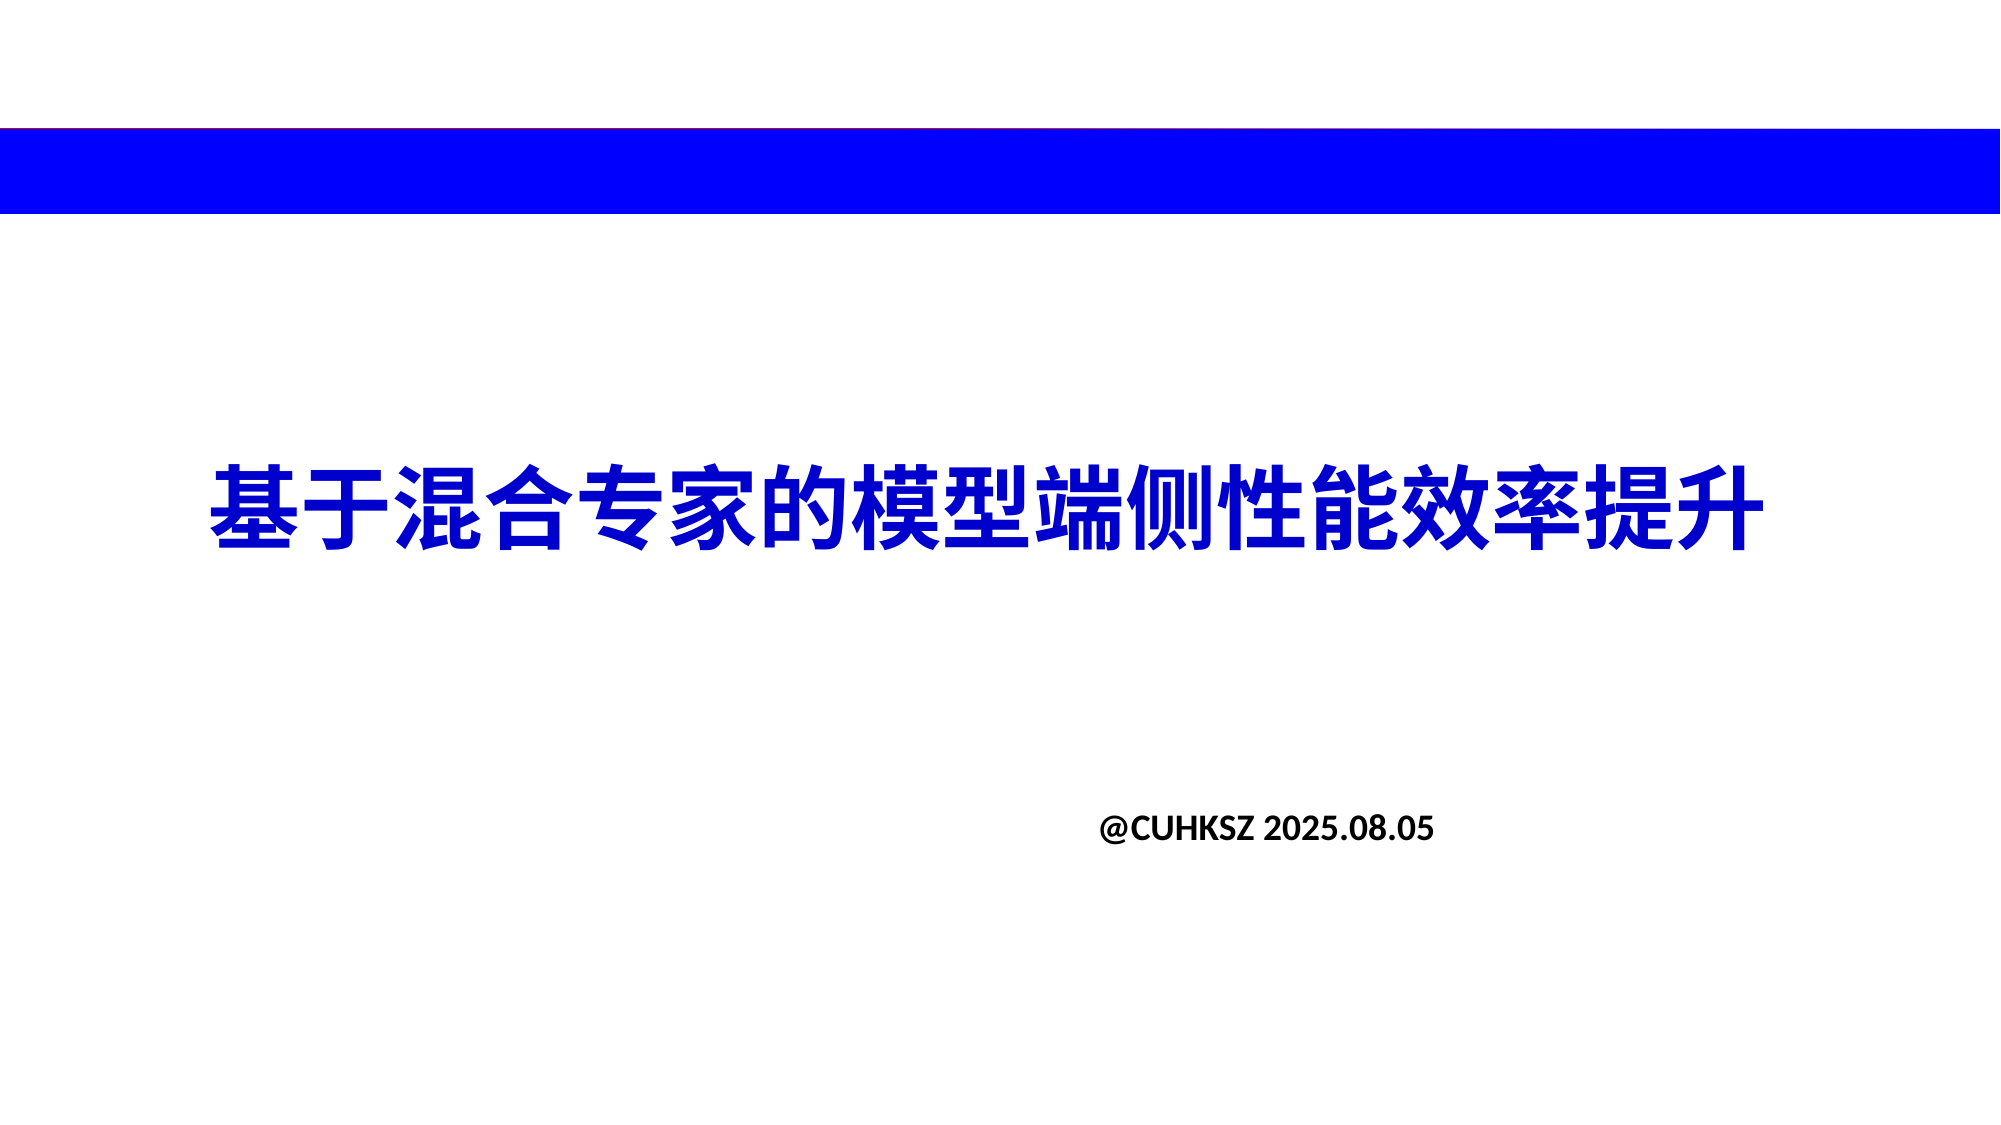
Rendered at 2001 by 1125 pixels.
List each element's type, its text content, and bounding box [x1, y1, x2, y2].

text_box @CUHKSZ 2025.08.05 [1082, 795, 1541, 856]
text_box 基于混合专家的模型端侧性能效率提升 [164, 443, 1813, 569]
